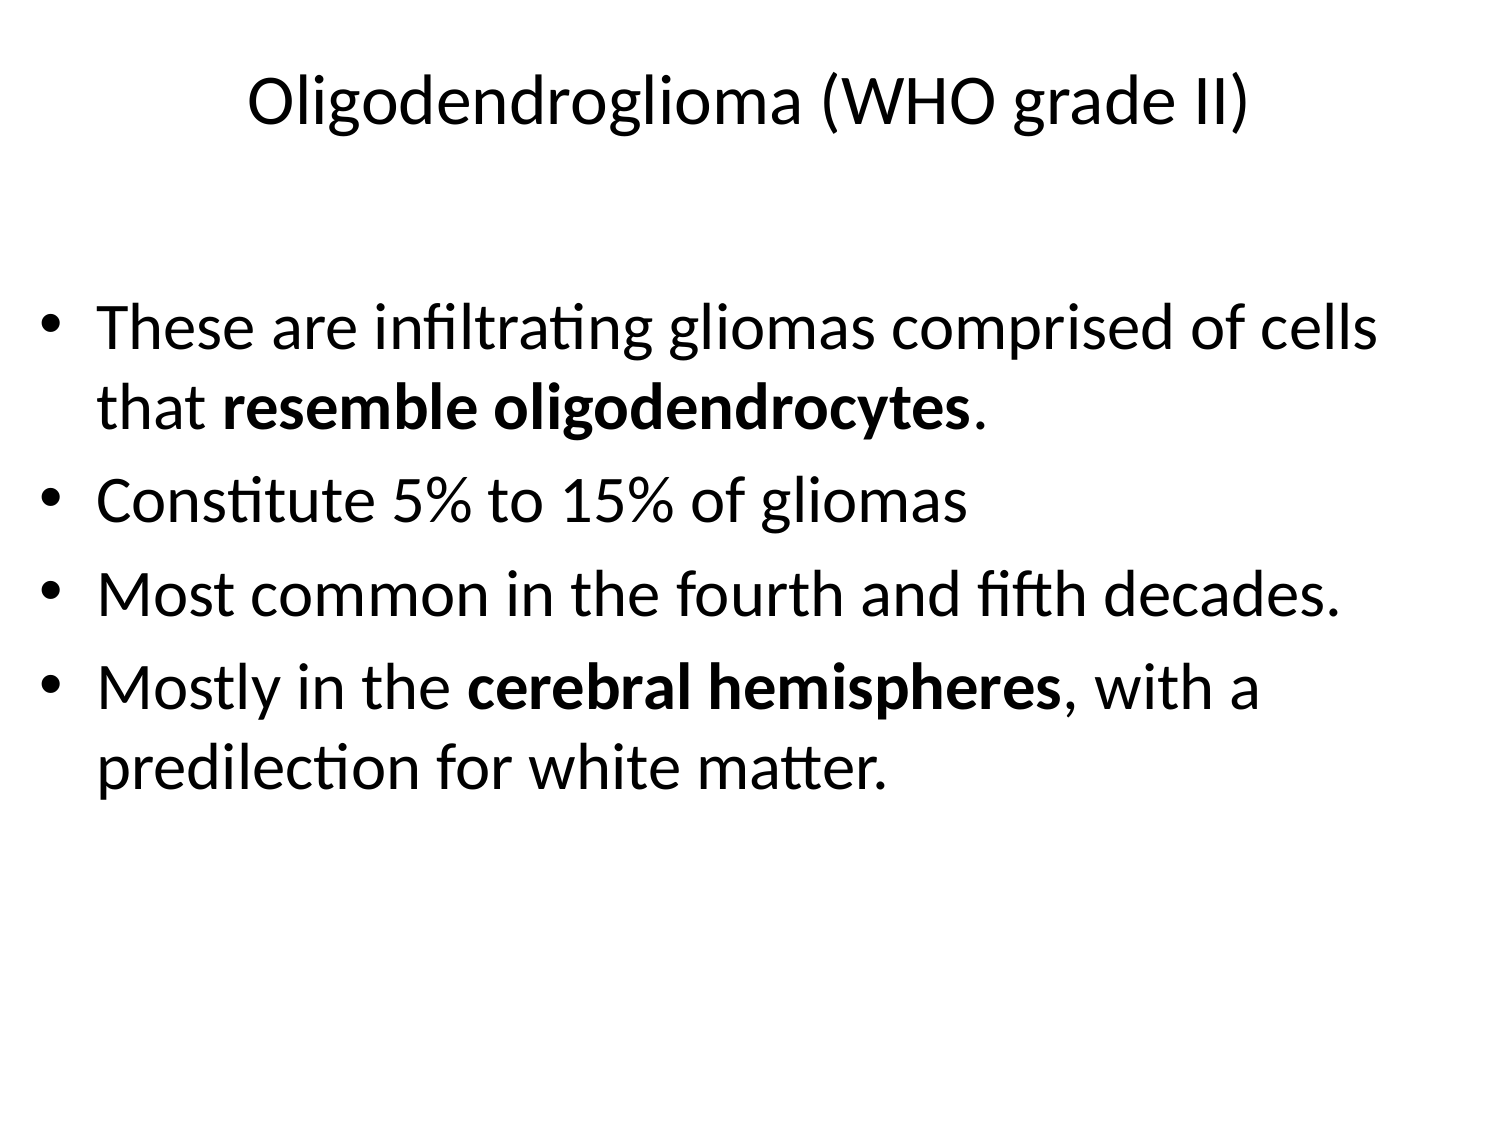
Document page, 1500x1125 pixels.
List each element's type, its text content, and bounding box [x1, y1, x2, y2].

title Oligodendroglioma (WHO grade II) [75, 45, 1425, 233]
list These are infiltrating gliomas comprised of cells that resemble oligodendrocytes. Constitute 5% to 15% of gliomas Most common in the fourth and fifth decades. Mostly in the cerebral hemispheres, with a predilection for white matter. [24, 275, 1499, 1018]
